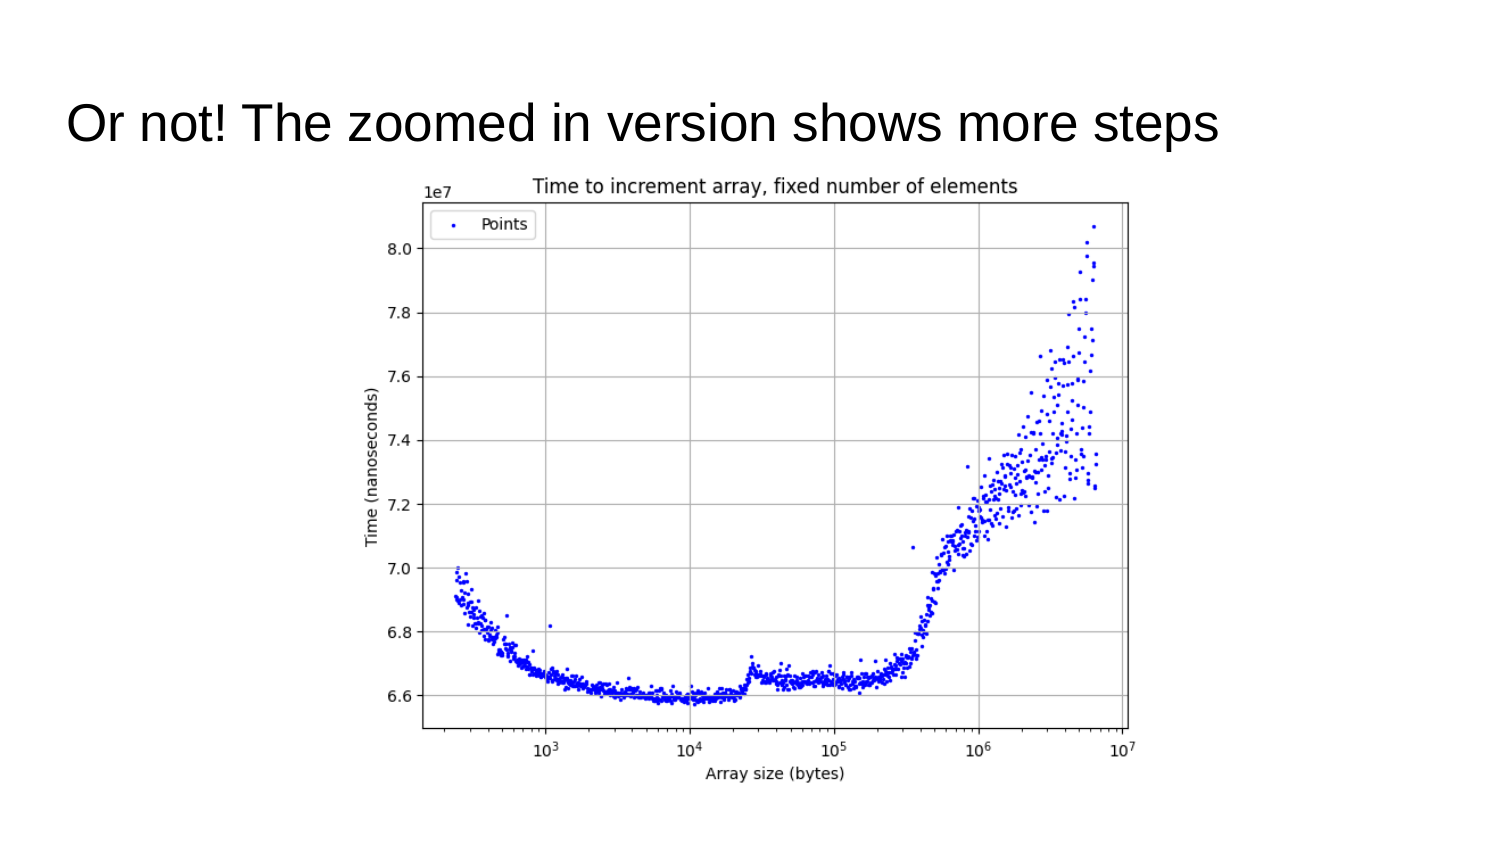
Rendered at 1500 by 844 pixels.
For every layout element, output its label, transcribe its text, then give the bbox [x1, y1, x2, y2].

title Or not! The zoomed in version shows more steps [51, 72, 1449, 167]
picture [353, 166, 1147, 794]
